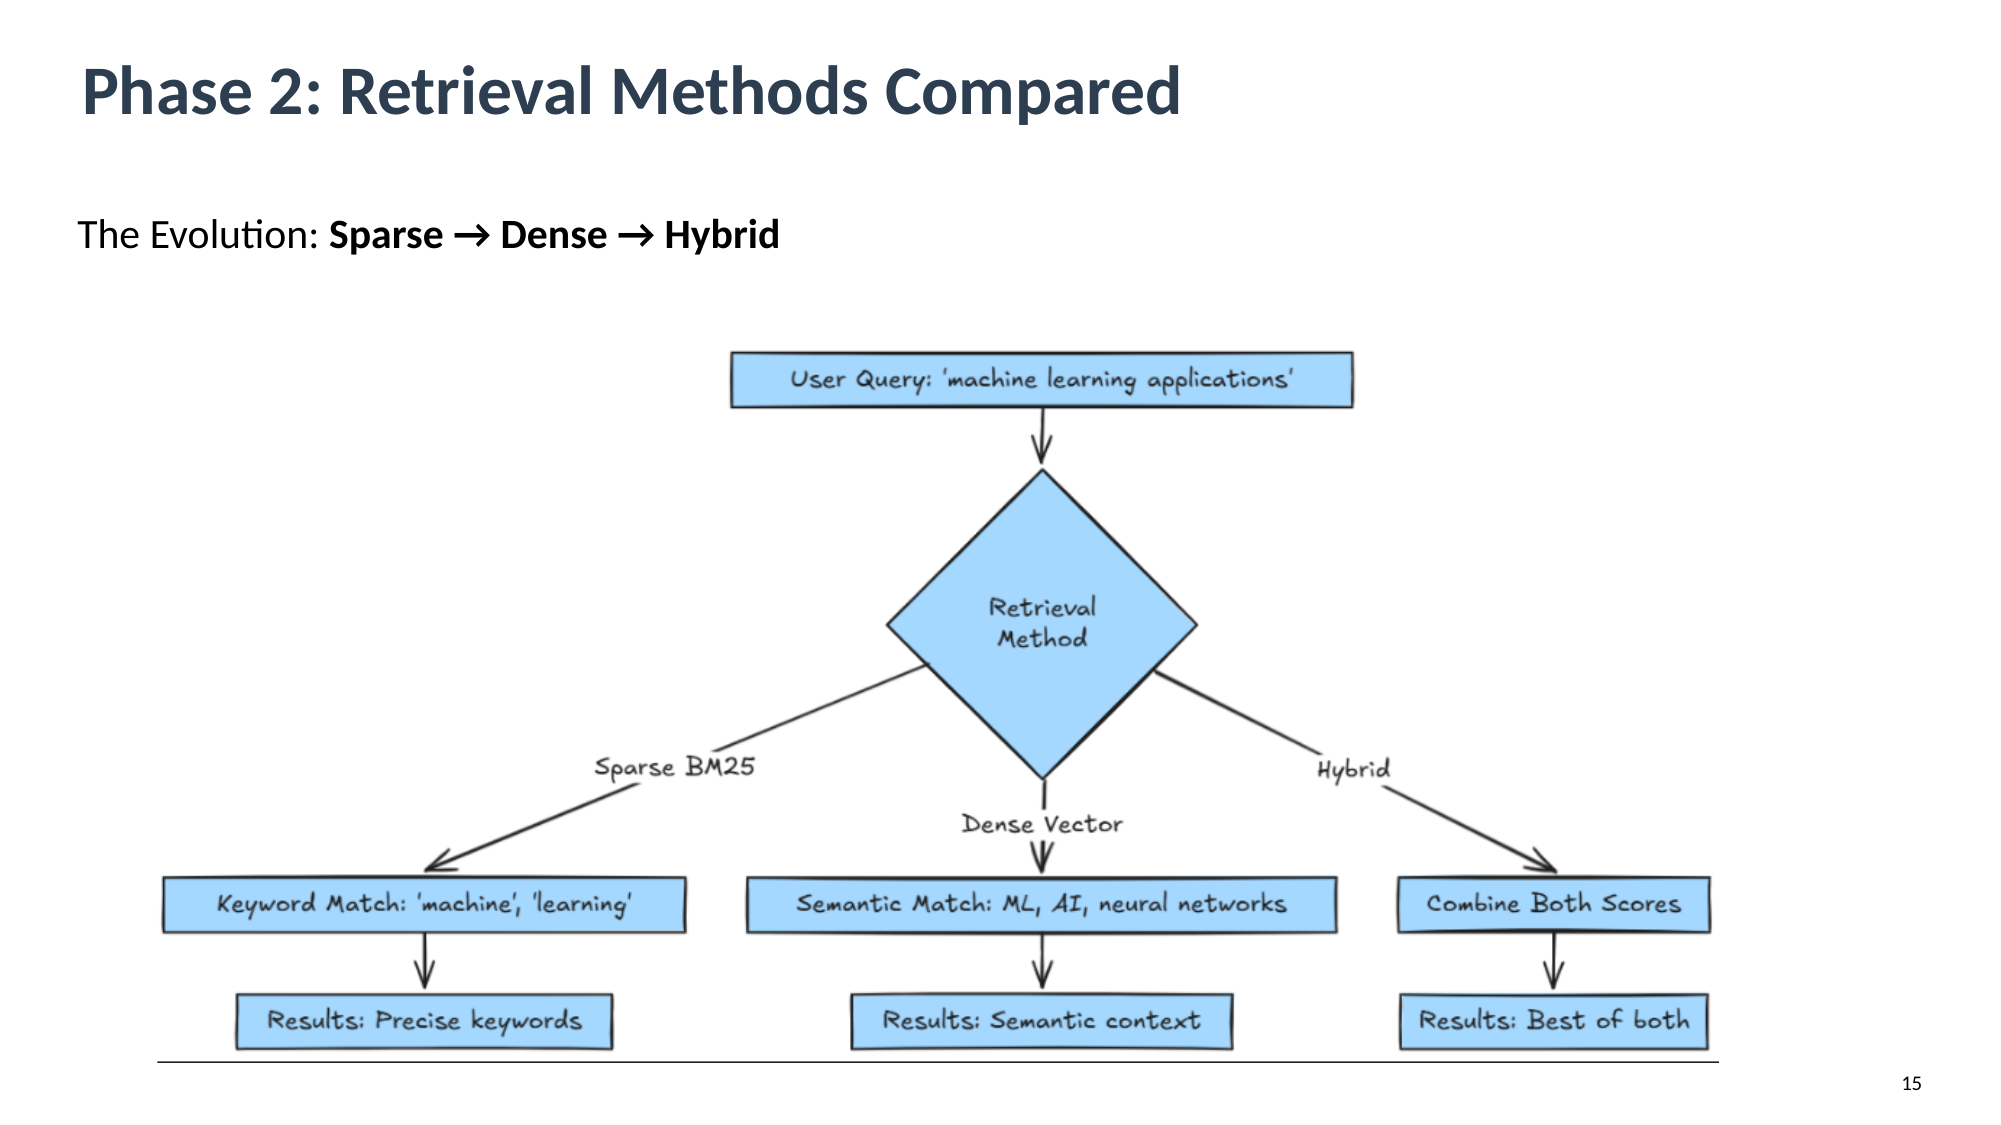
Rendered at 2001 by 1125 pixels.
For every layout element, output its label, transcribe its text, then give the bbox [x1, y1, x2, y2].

picture [157, 350, 1719, 1063]
text_box Phase 2: Retrieval Methods Compared [67, 37, 1199, 136]
text_box 15 [1886, 1062, 1937, 1103]
text_box The Evolution: Sparse → Dense → Hybrid [62, 149, 1018, 265]
